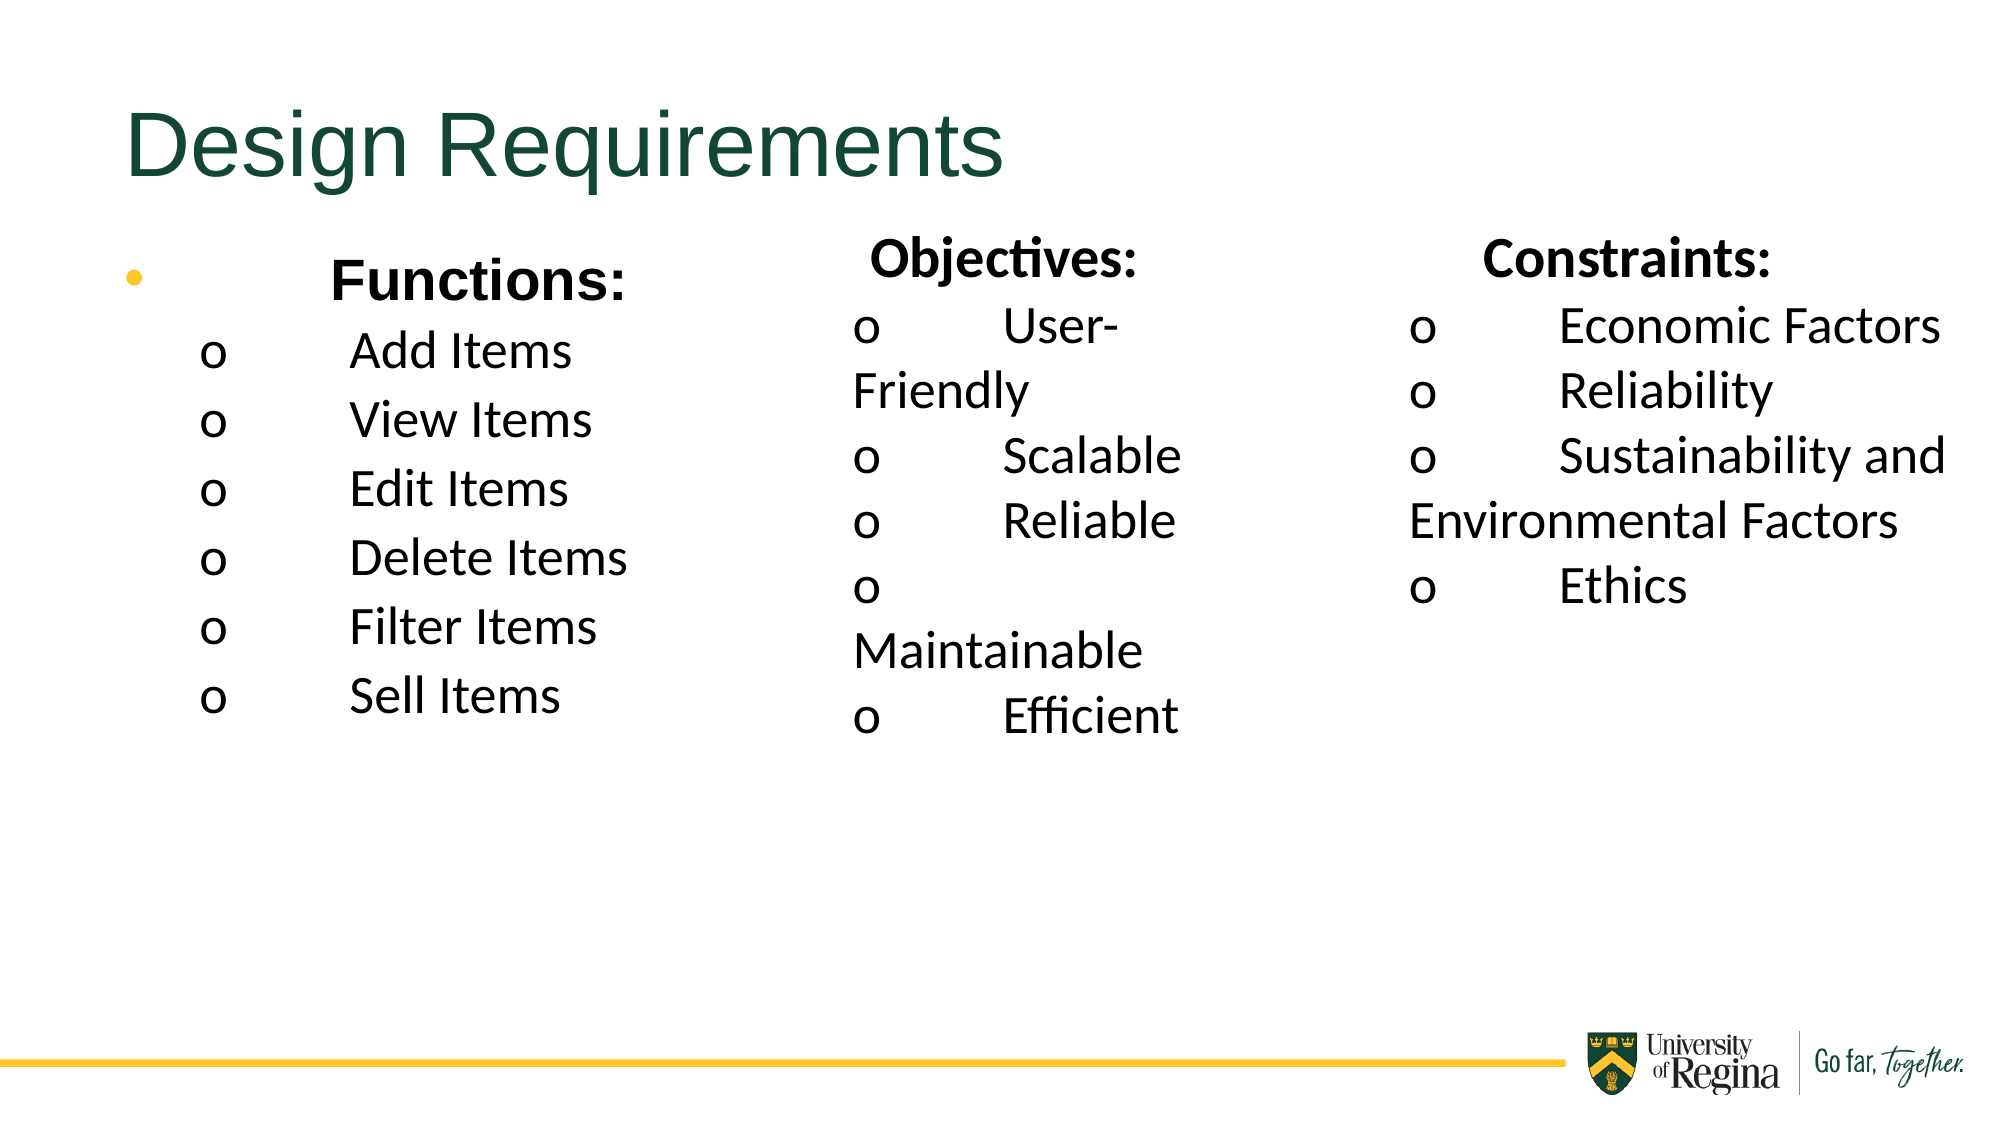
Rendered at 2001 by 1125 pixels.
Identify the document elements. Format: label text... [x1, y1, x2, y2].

list Design Requirements [109, 89, 1891, 213]
text_box Functions: o Add Items o View Items o Edit Items o Delete Items o Filter Items o Sell Items [109, 234, 667, 991]
text_box Constraints: o Economic Factors o Reliability o Sustainability and Environmental Factors o Ethics [1319, 212, 1987, 622]
text_box Objectives: o User-Friendly o Scalable o Reliable o Maintainable o Efficient [762, 212, 1302, 797]
